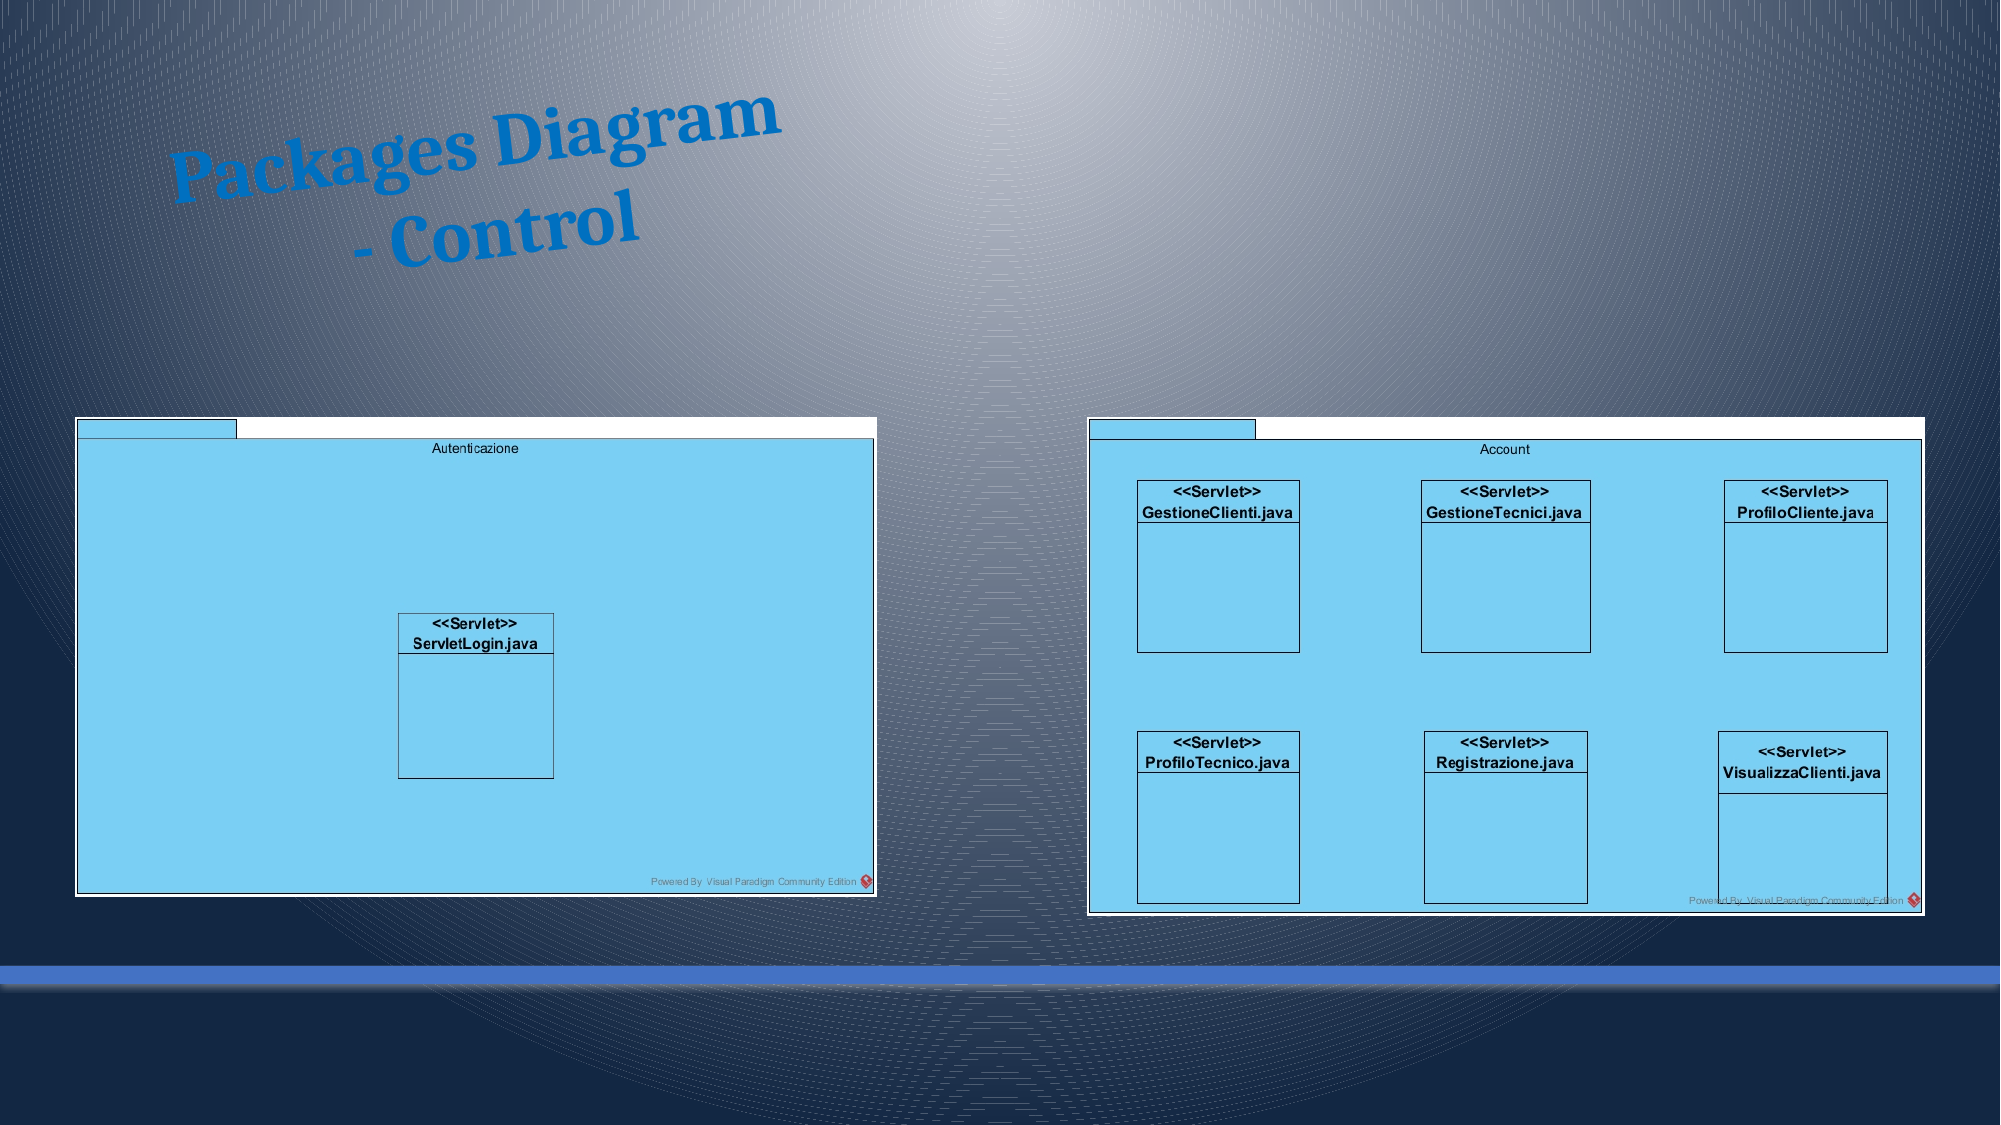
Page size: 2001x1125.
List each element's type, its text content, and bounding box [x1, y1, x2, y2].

text_box Packages Diagram - Control [94, 34, 862, 282]
picture [1087, 417, 1925, 916]
picture [75, 417, 877, 898]
